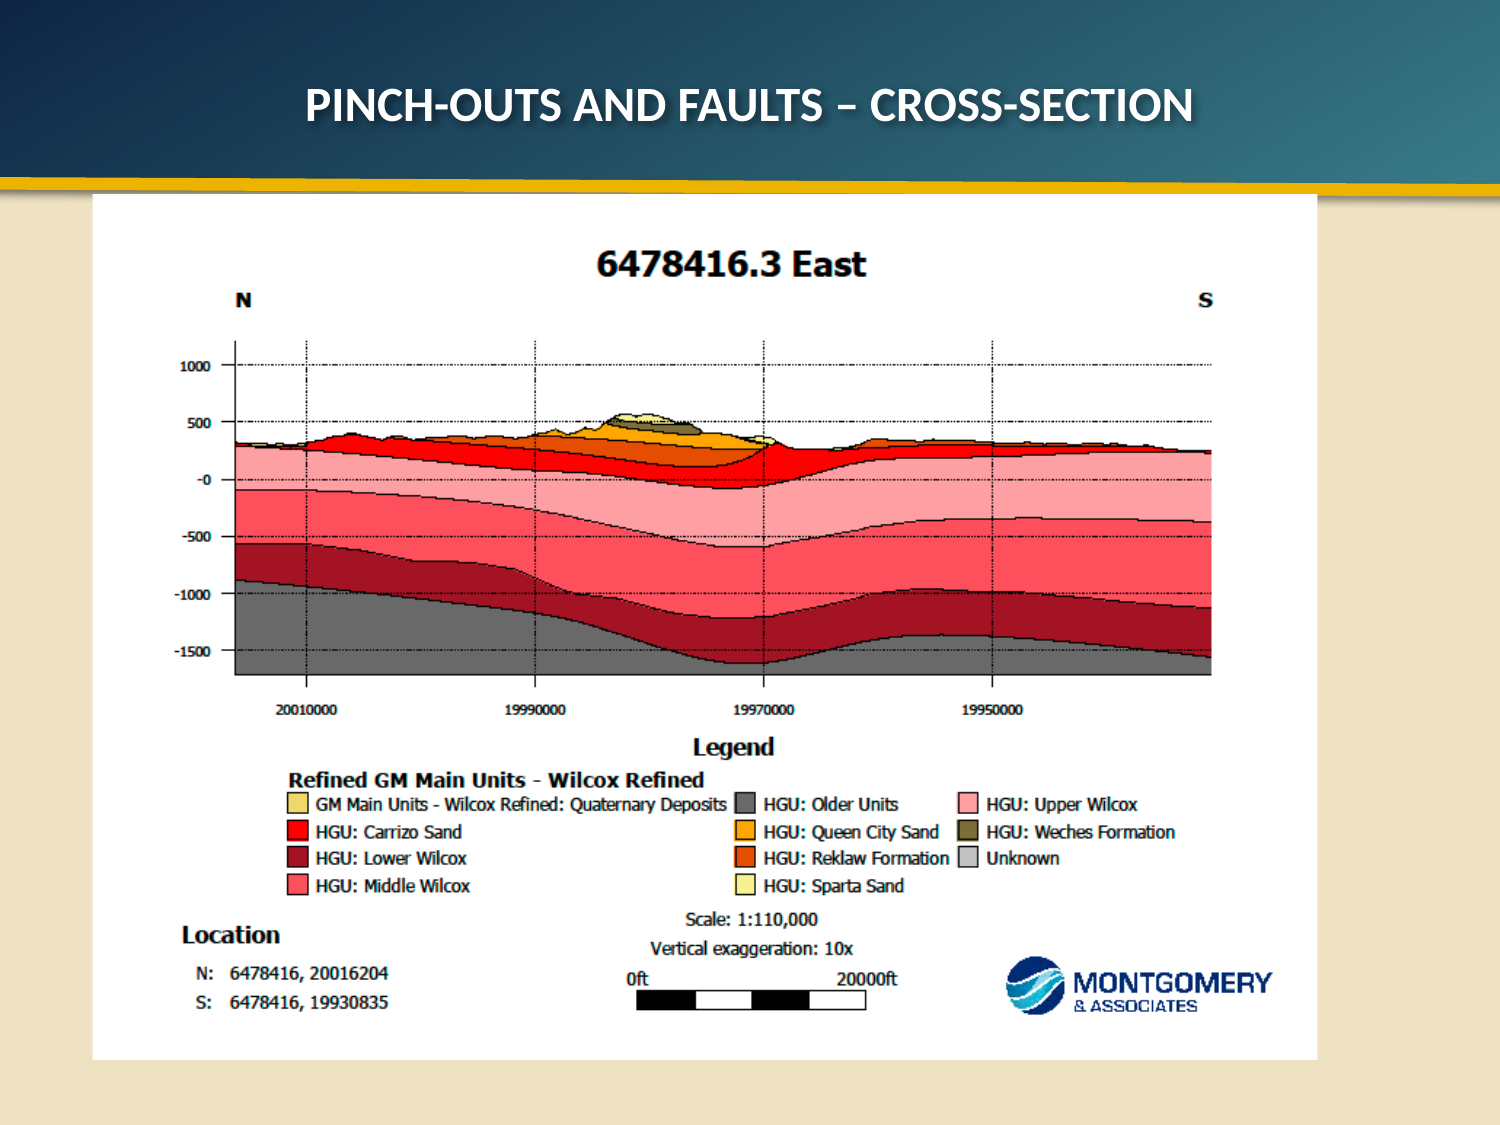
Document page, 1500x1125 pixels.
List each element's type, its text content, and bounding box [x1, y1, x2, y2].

title Pinch-outs and Faults – Cross-section [103, 64, 1397, 139]
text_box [92, 194, 1318, 1061]
